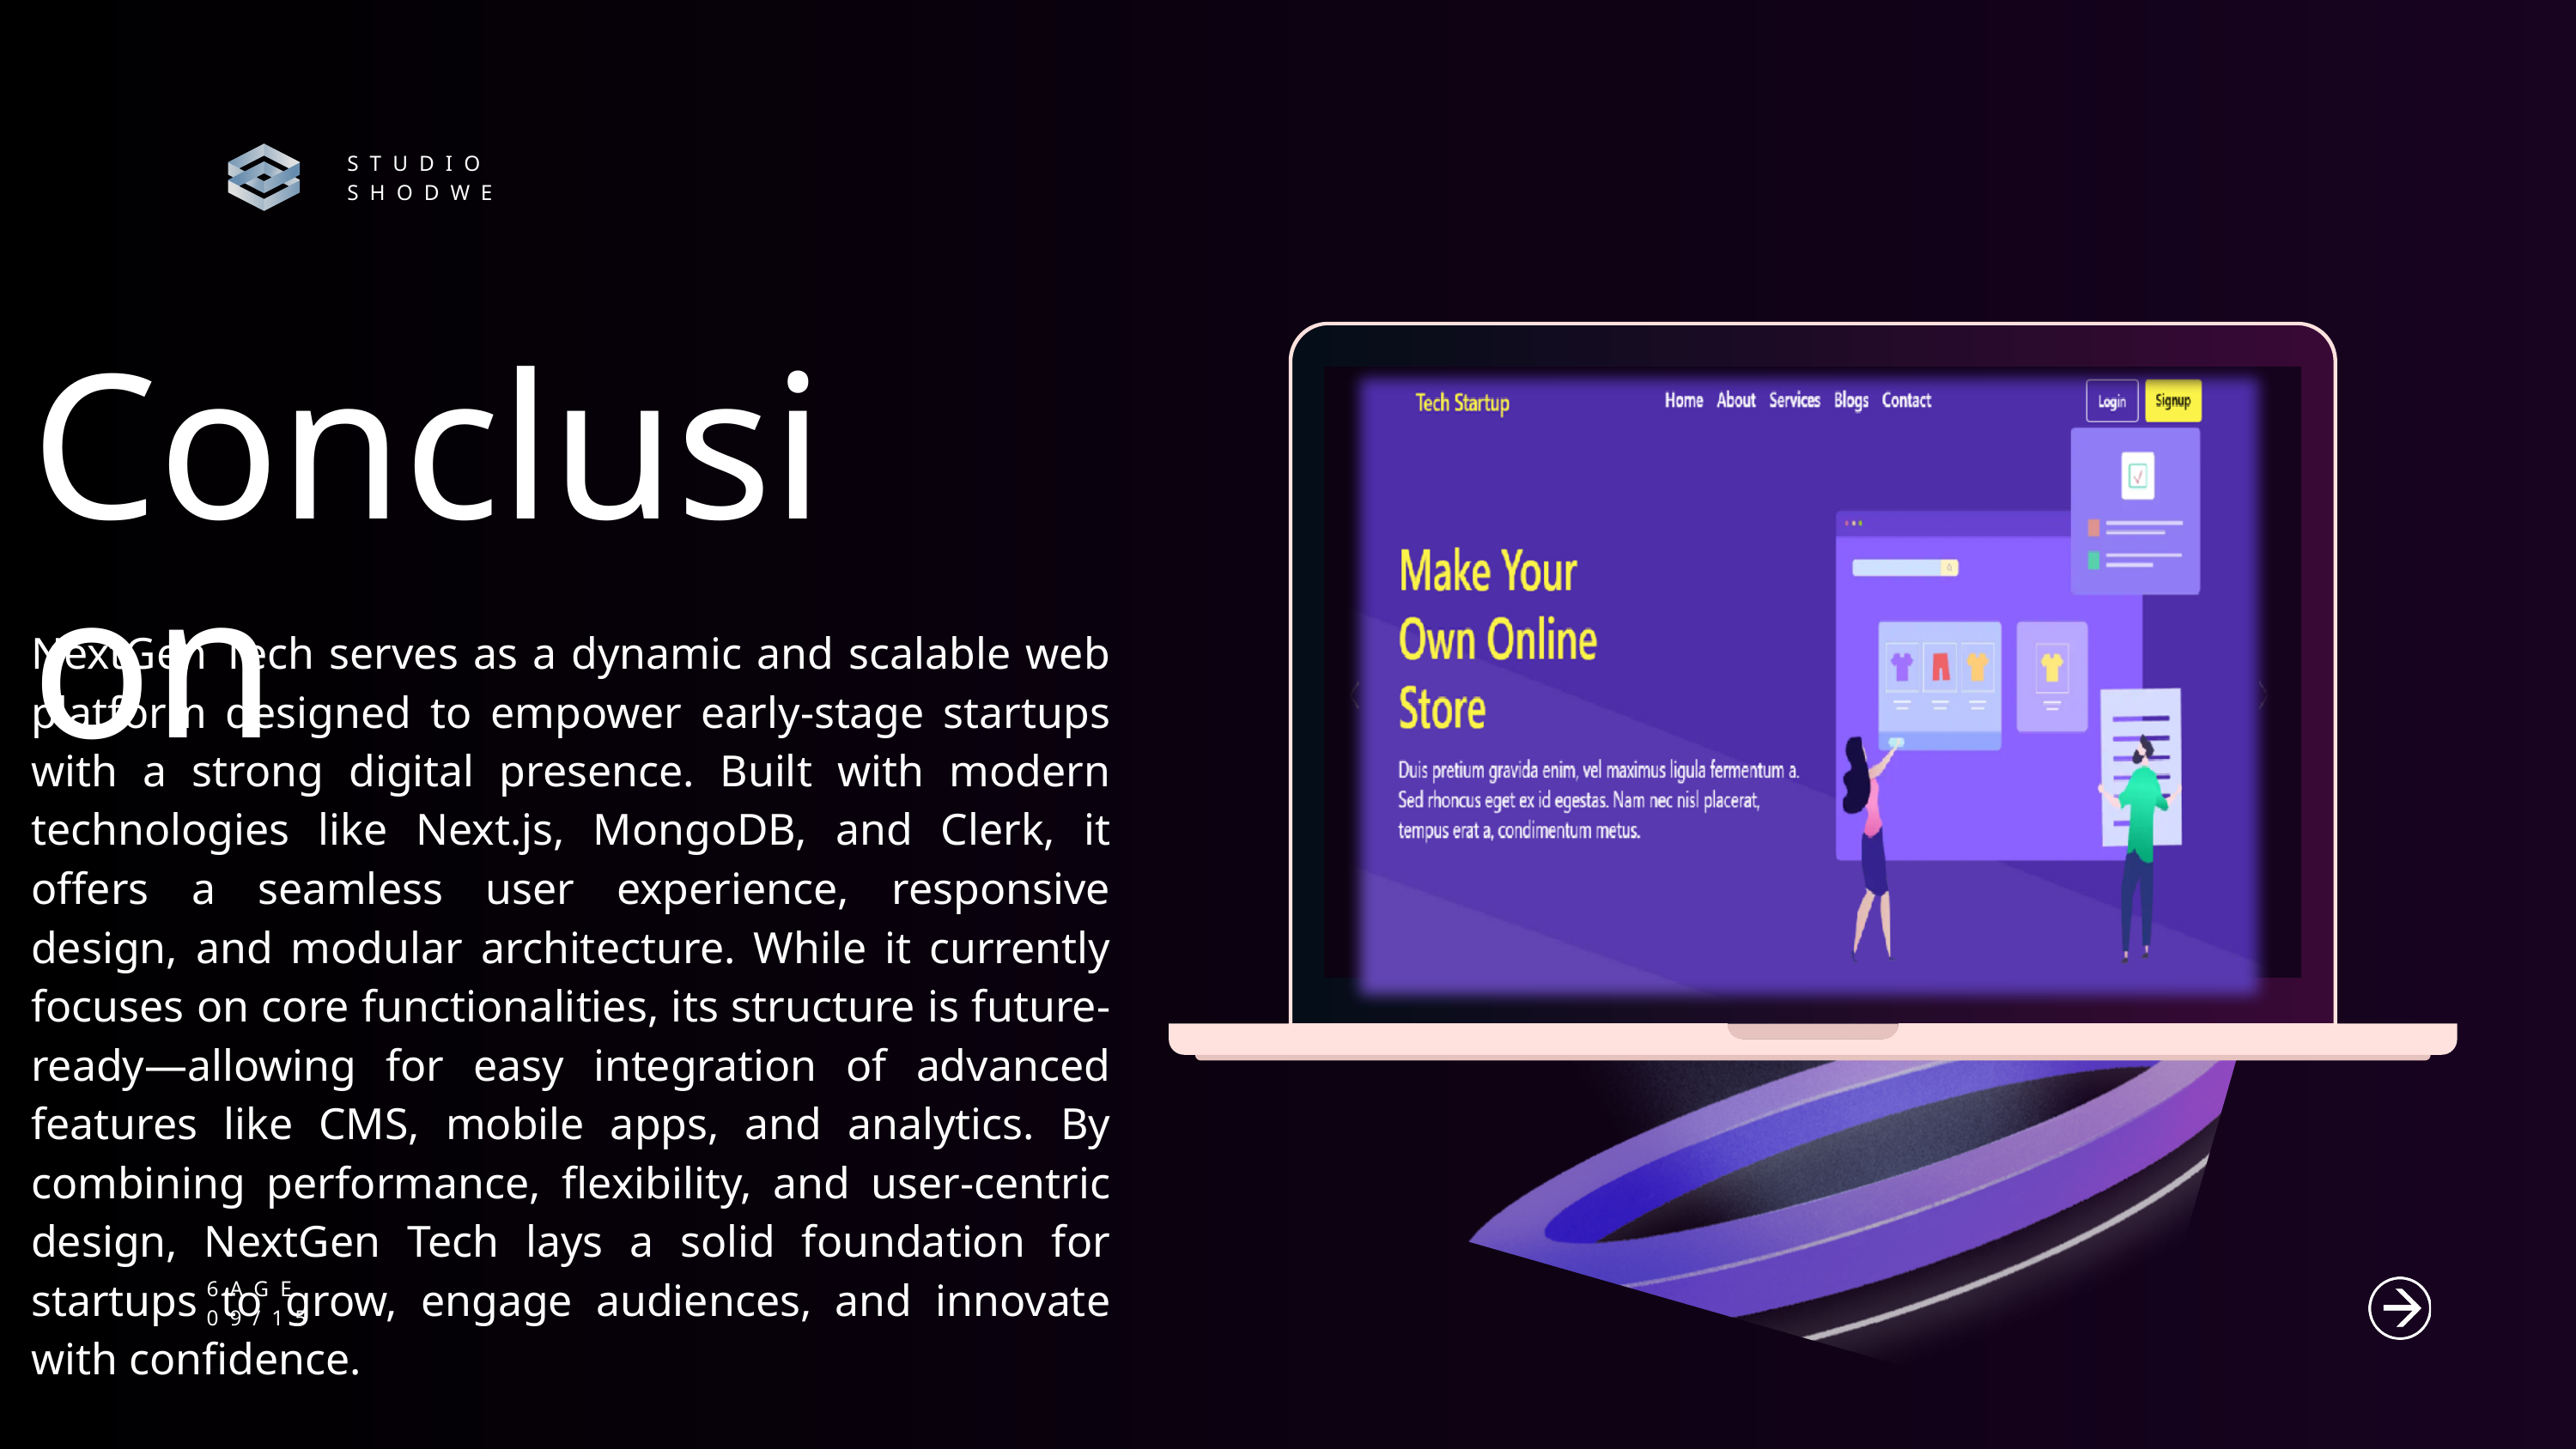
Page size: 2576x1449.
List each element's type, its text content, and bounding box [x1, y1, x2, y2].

text_box NextGen Tech serves as a dynamic and scalable web platform designed to empower early-stage startups with a strong digital presence. Built with modern technologies like Next.js, MongoDB, and Clerk, it offers a seamless user experience, responsive design, and modular architecture. While it currently focuses on core functionalities, its structure is future-ready—allowing for easy integration of advanced features like CMS, mobile apps, and analytics. By combining performance, flexibility, and user-centric design, NextGen Tech lays a solid foundation for startups to grow, engage audiences, and innovate with confidence. [31, 619, 1111, 1384]
text_box [228, 143, 301, 211]
text_box STUDIO SHODWE [347, 146, 534, 205]
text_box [1168, 321, 2458, 1061]
text_box [2368, 1276, 2432, 1340]
text_box Conclusion [31, 340, 941, 619]
text_box [1429, 1069, 2234, 1432]
picture [1344, 363, 2274, 1010]
